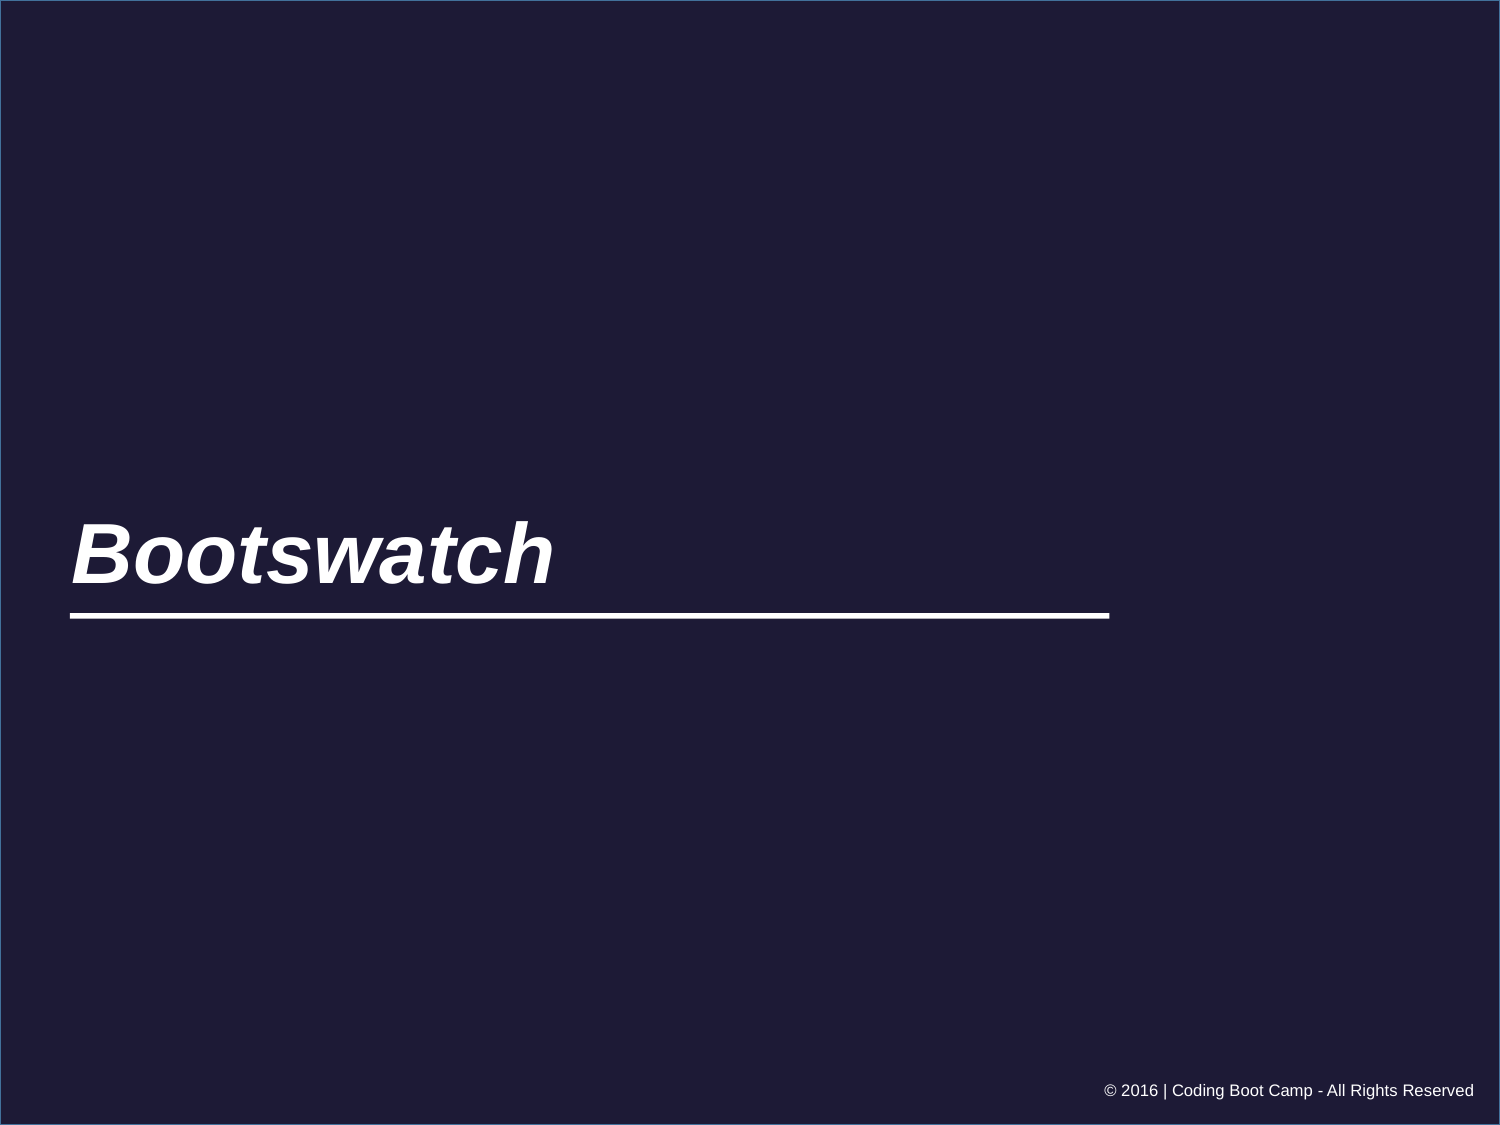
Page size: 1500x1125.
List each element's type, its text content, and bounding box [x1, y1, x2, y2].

title Bootswatch [63, 483, 1415, 628]
